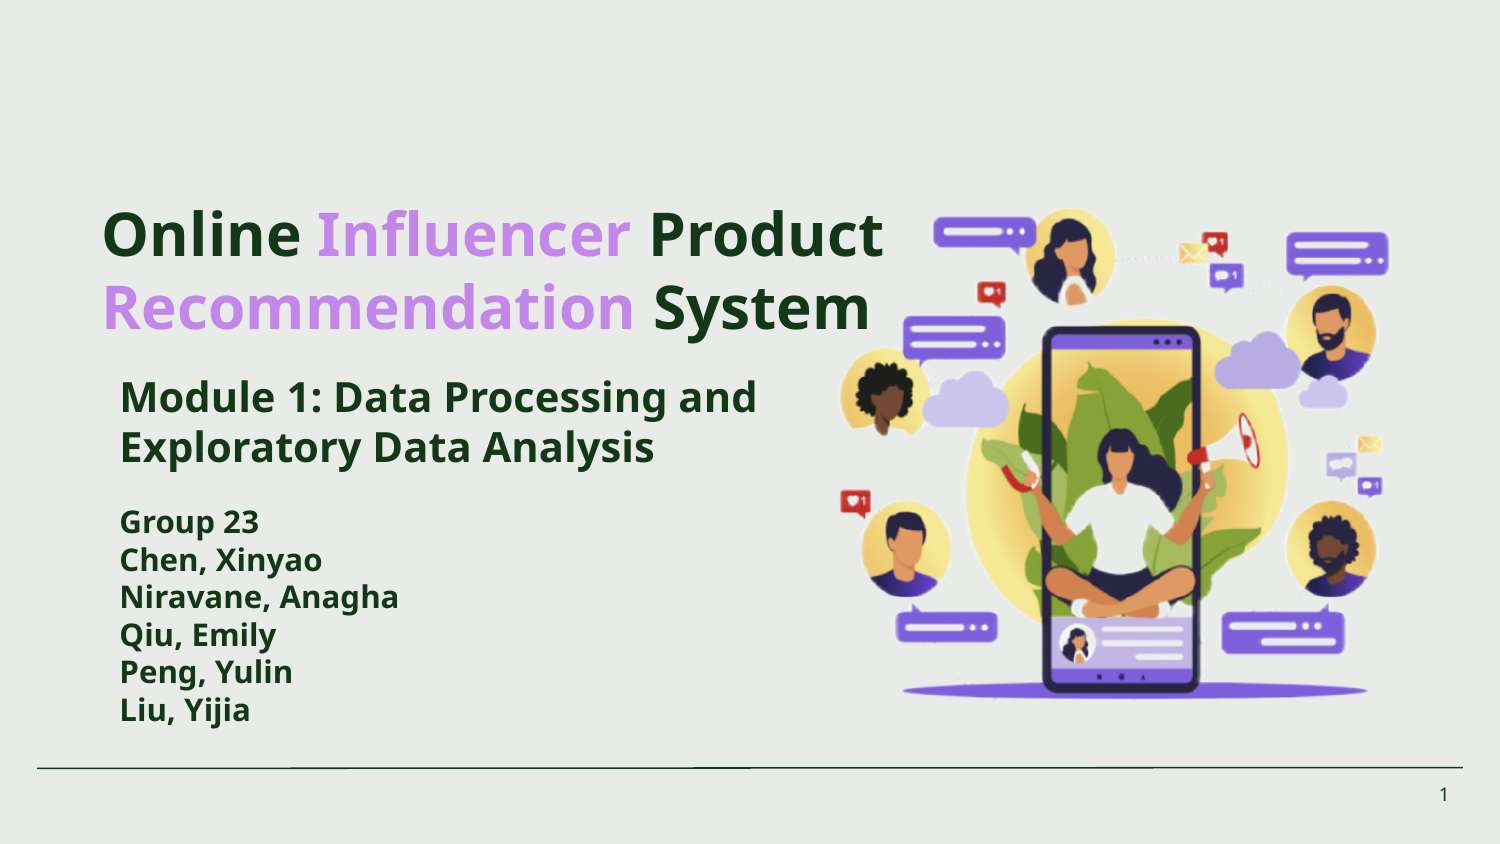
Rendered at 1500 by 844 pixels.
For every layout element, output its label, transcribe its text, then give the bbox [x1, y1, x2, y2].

title Online Influencer Product Recommendation System [86, 114, 1107, 357]
slide_number 1 [1218, 767, 1465, 821]
list Group 23 Chen, Xinyao Niravane, Anagha Qiu, Emily Peng, Yulin Liu, Yijia [104, 487, 779, 715]
text_box Module 1: Data Processing and Exploratory Data Analysis [104, 356, 815, 487]
picture [820, 175, 1482, 716]
